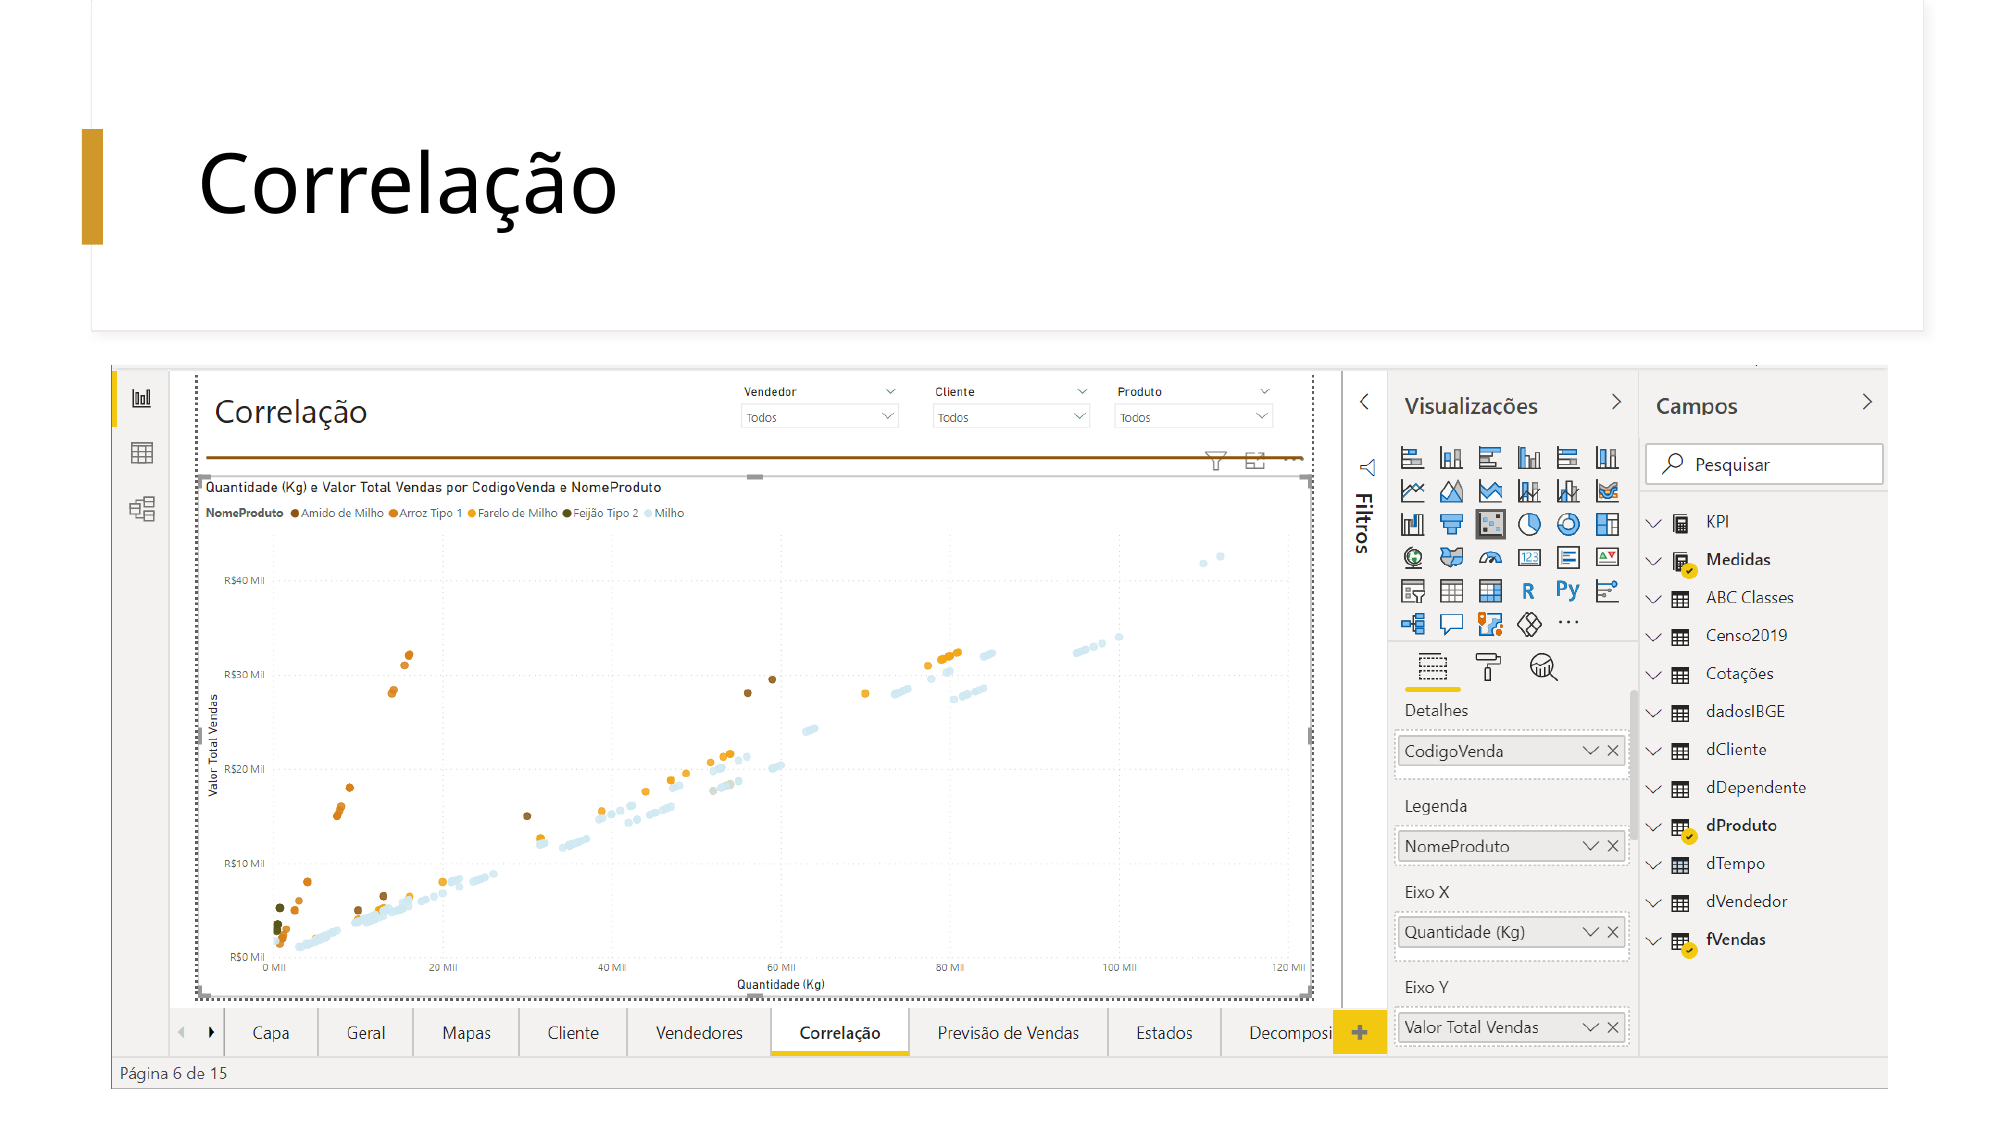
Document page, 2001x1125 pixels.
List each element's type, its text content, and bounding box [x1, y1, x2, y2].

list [111, 365, 1888, 1089]
title Correlação [183, 90, 1851, 284]
